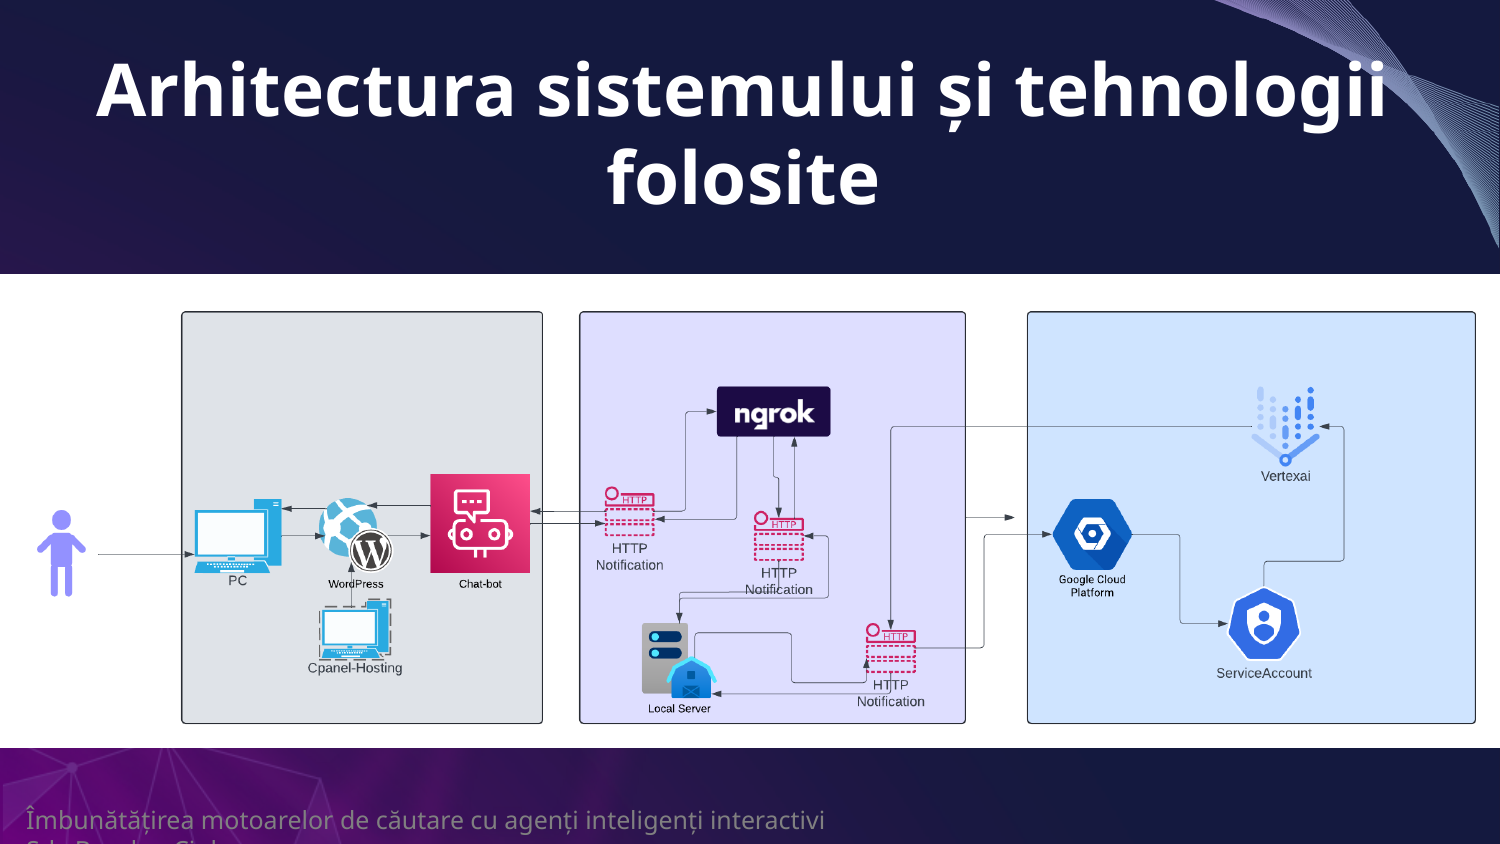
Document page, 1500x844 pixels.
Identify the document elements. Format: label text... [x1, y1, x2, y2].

title Arhitectura sistemului și tehnologii folosite [0, 28, 1487, 130]
picture [0, 0, 1500, 844]
text_box Îmbunătățirea motoarelor de căutare cu agenți inteligenți interactivi Sd. Bogdan Cioba [10, 789, 1489, 844]
